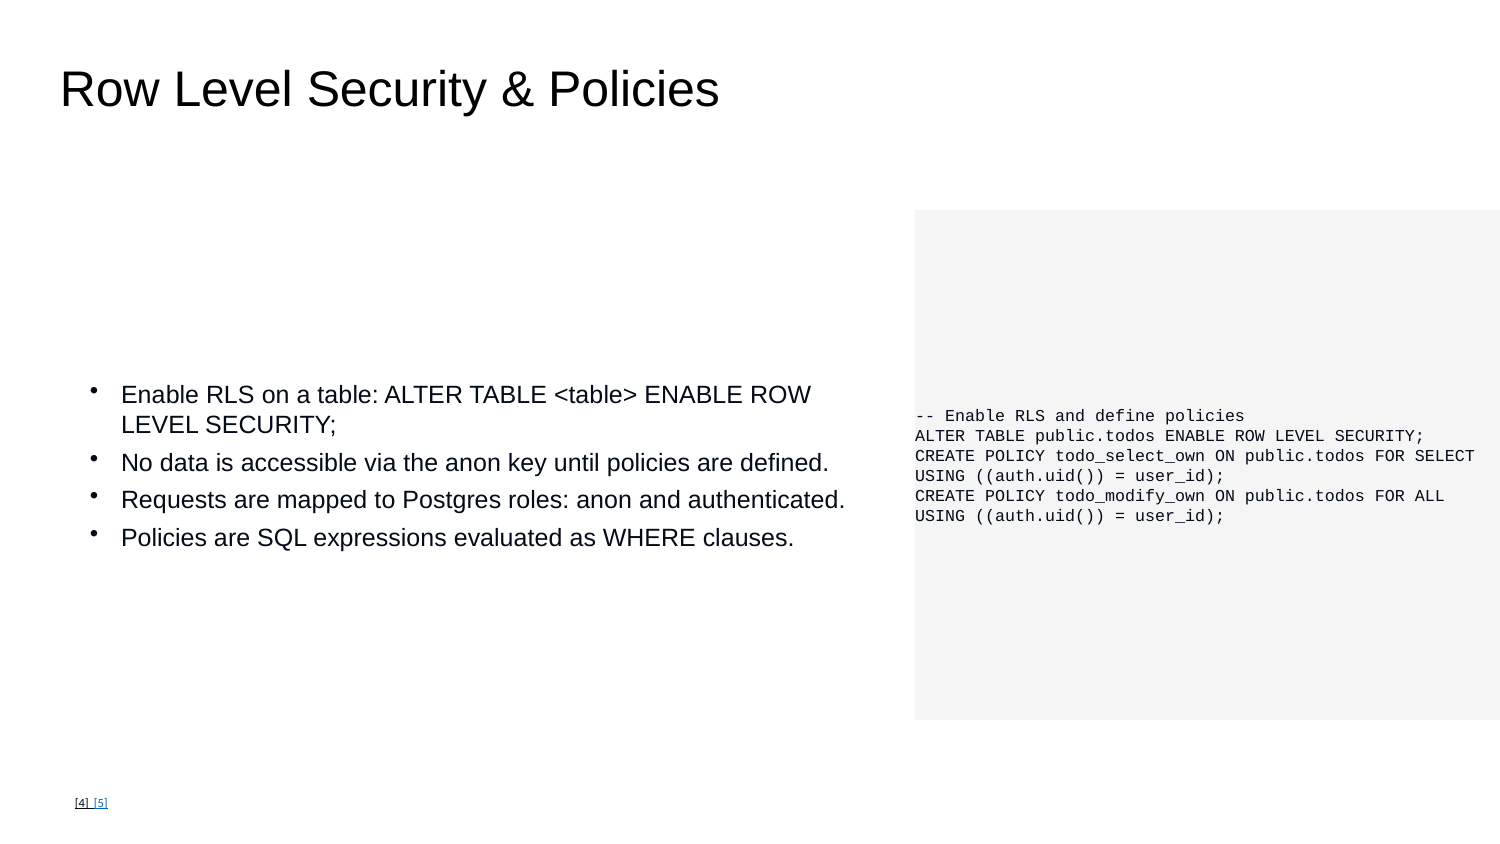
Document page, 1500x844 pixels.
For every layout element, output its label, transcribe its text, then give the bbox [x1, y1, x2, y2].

text_box Enable RLS on a table: ALTER TABLE <table> ENABLE ROW LEVEL SECURITY; No data is accessible via the anon key until policies are defined. Requests are mapped to Postgres roles: anon and authenticated. Policies are SQL expressions evaluated as WHERE clauses. [74, 209, 900, 720]
text_box -- Enable RLS and define policies ALTER TABLE public.todos ENABLE ROW LEVEL SECURITY; CREATE POLICY todo_select_own ON public.todos FOR SELECT USING ((auth.uid()) = user_id); CREATE POLICY todo_modify_own ON public.todos FOR ALL USING ((auth.uid()) = user_id); [914, 209, 1500, 720]
text_box [4] [5] [59, 783, 1440, 822]
text_box Row Level Security & Policies [44, 45, 1455, 128]
